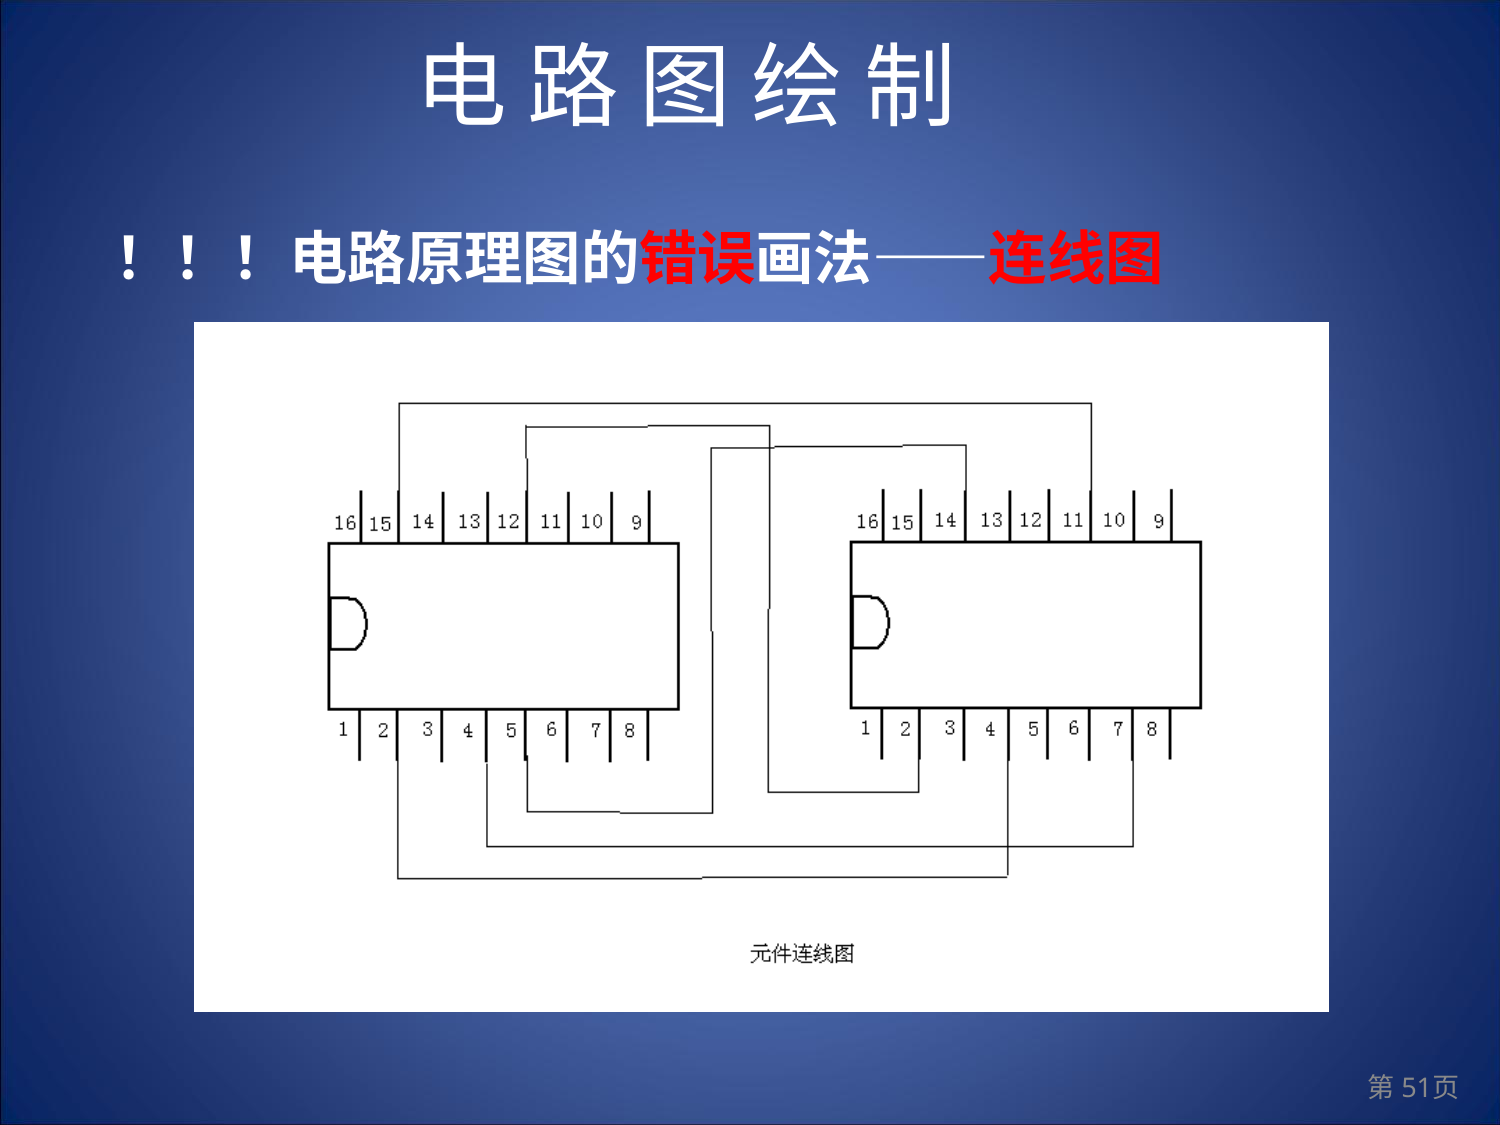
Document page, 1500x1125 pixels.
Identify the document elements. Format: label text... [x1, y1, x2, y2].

title 电 路 图 绘 制 [0, 19, 1372, 147]
picture [0, 0, 1500, 1125]
text_box ！！！电路原理图的错误画法——连线图 [100, 214, 1376, 299]
